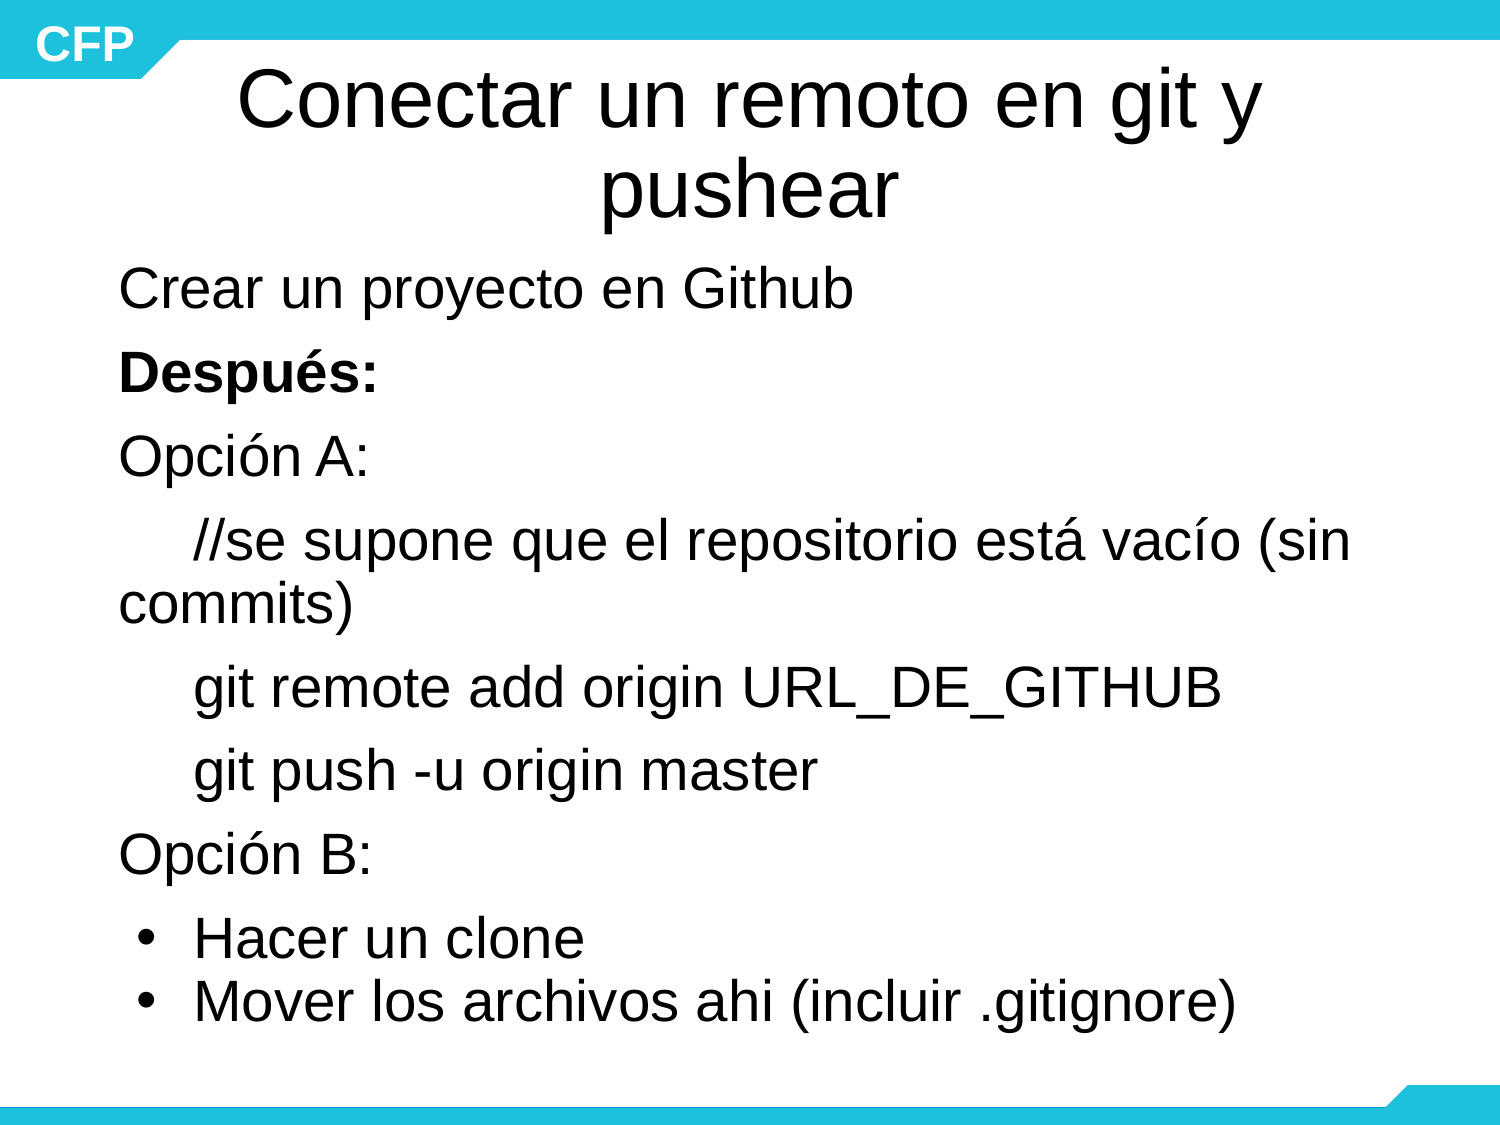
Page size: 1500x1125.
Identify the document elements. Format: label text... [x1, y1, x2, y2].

title Conectar un remoto en git y pushear [103, 45, 1397, 246]
list Crear un proyecto en Github Después: Opción A: //se supone que el repositorio está vacío (sin commits) git remote add origin URL_DE_GITHUB git push -u origin master Opción B: Hacer un clone Mover los archivos ahi (incluir .gitignore) [103, 251, 1397, 1069]
